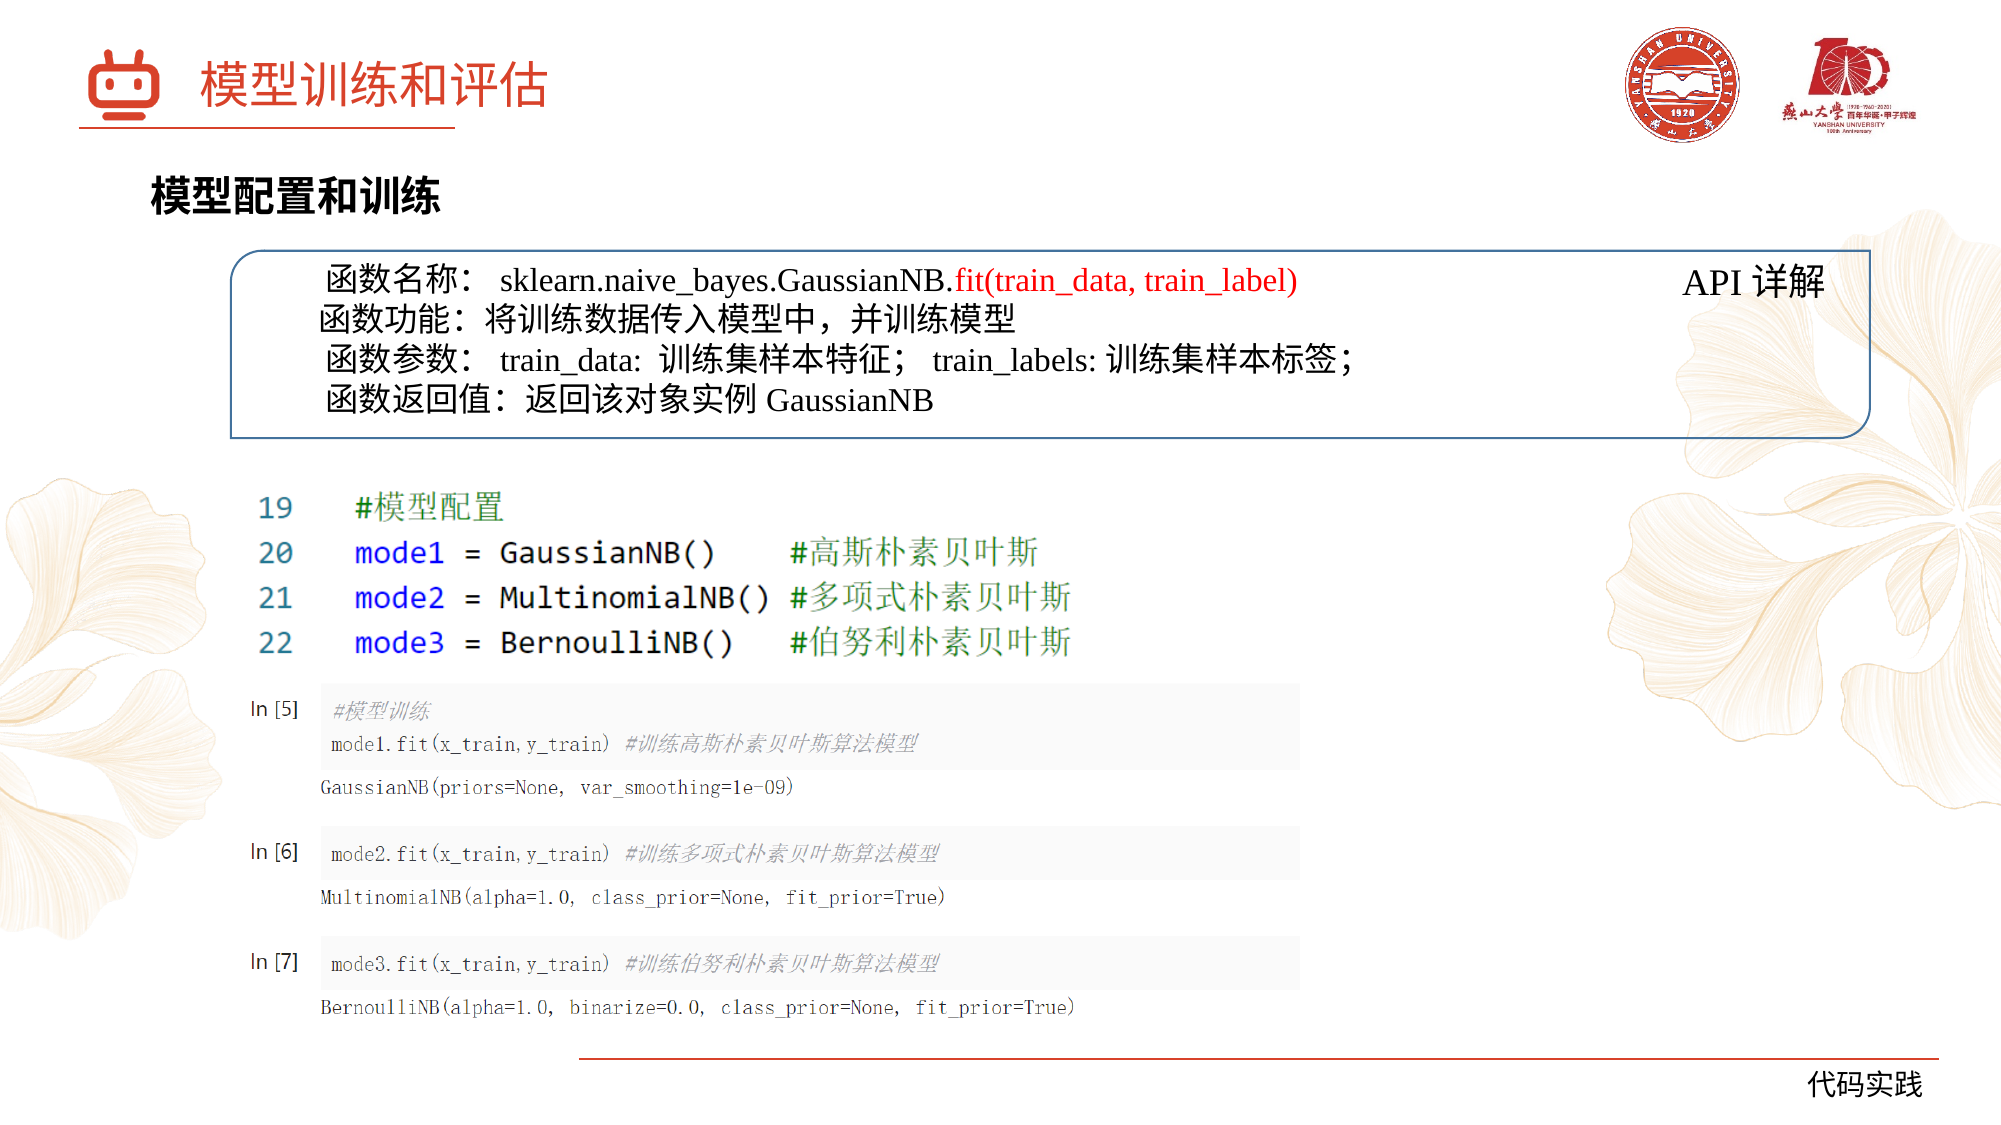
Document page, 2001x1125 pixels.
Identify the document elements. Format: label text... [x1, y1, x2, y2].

picture [1529, 188, 2001, 855]
text_box 模型配置和训练 [135, 161, 875, 227]
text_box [1624, 22, 1939, 147]
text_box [578, 1059, 1939, 1110]
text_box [230, 250, 1870, 439]
text_box 模型训练和评估 [184, 46, 565, 121]
picture [78, 39, 169, 127]
picture [0, 330, 1310, 1031]
